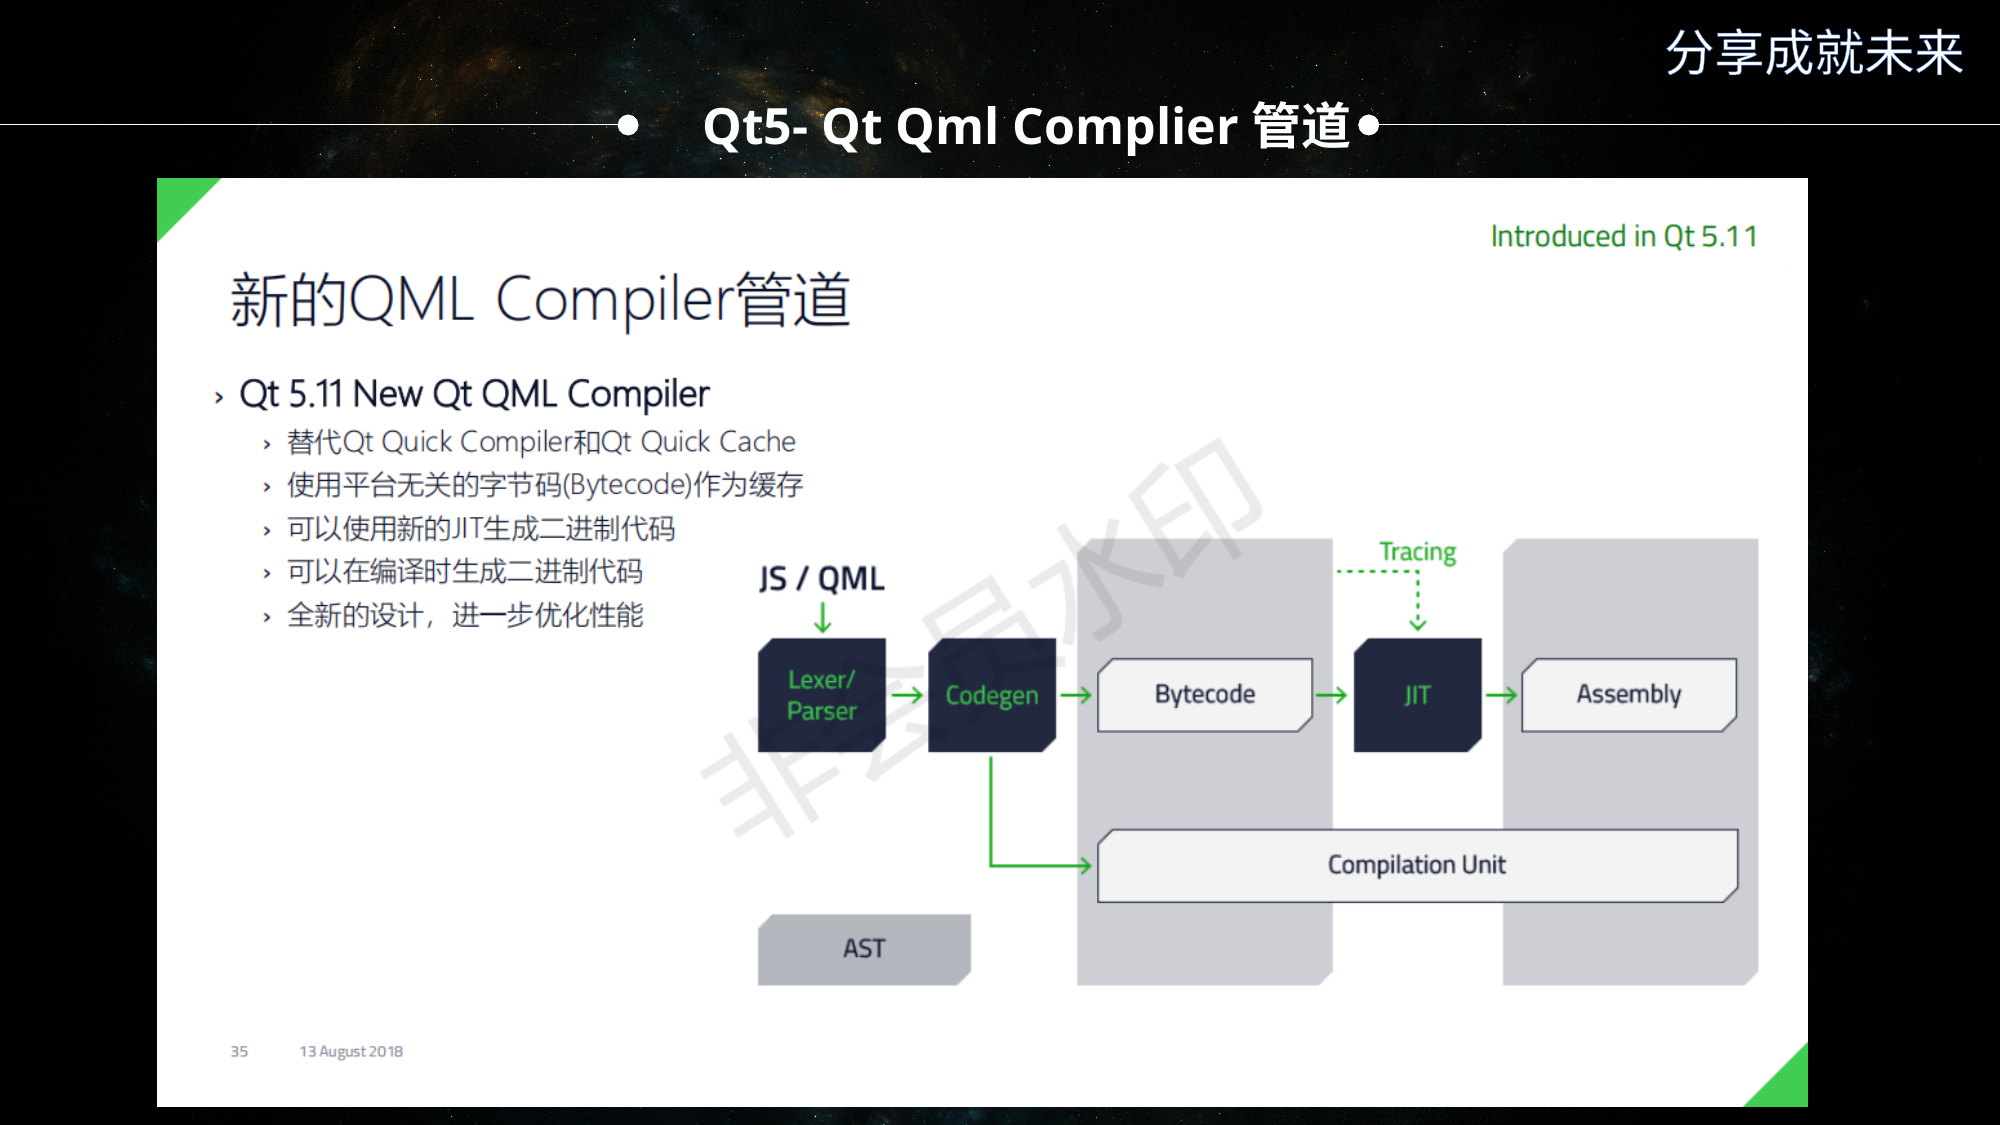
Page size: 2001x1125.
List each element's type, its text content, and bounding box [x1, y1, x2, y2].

text_box Qt5- Qt Qml Complier管道 [687, 87, 1383, 162]
picture [0, 0, 2000, 1125]
text_box 分享成就未来 [1649, 13, 1980, 89]
